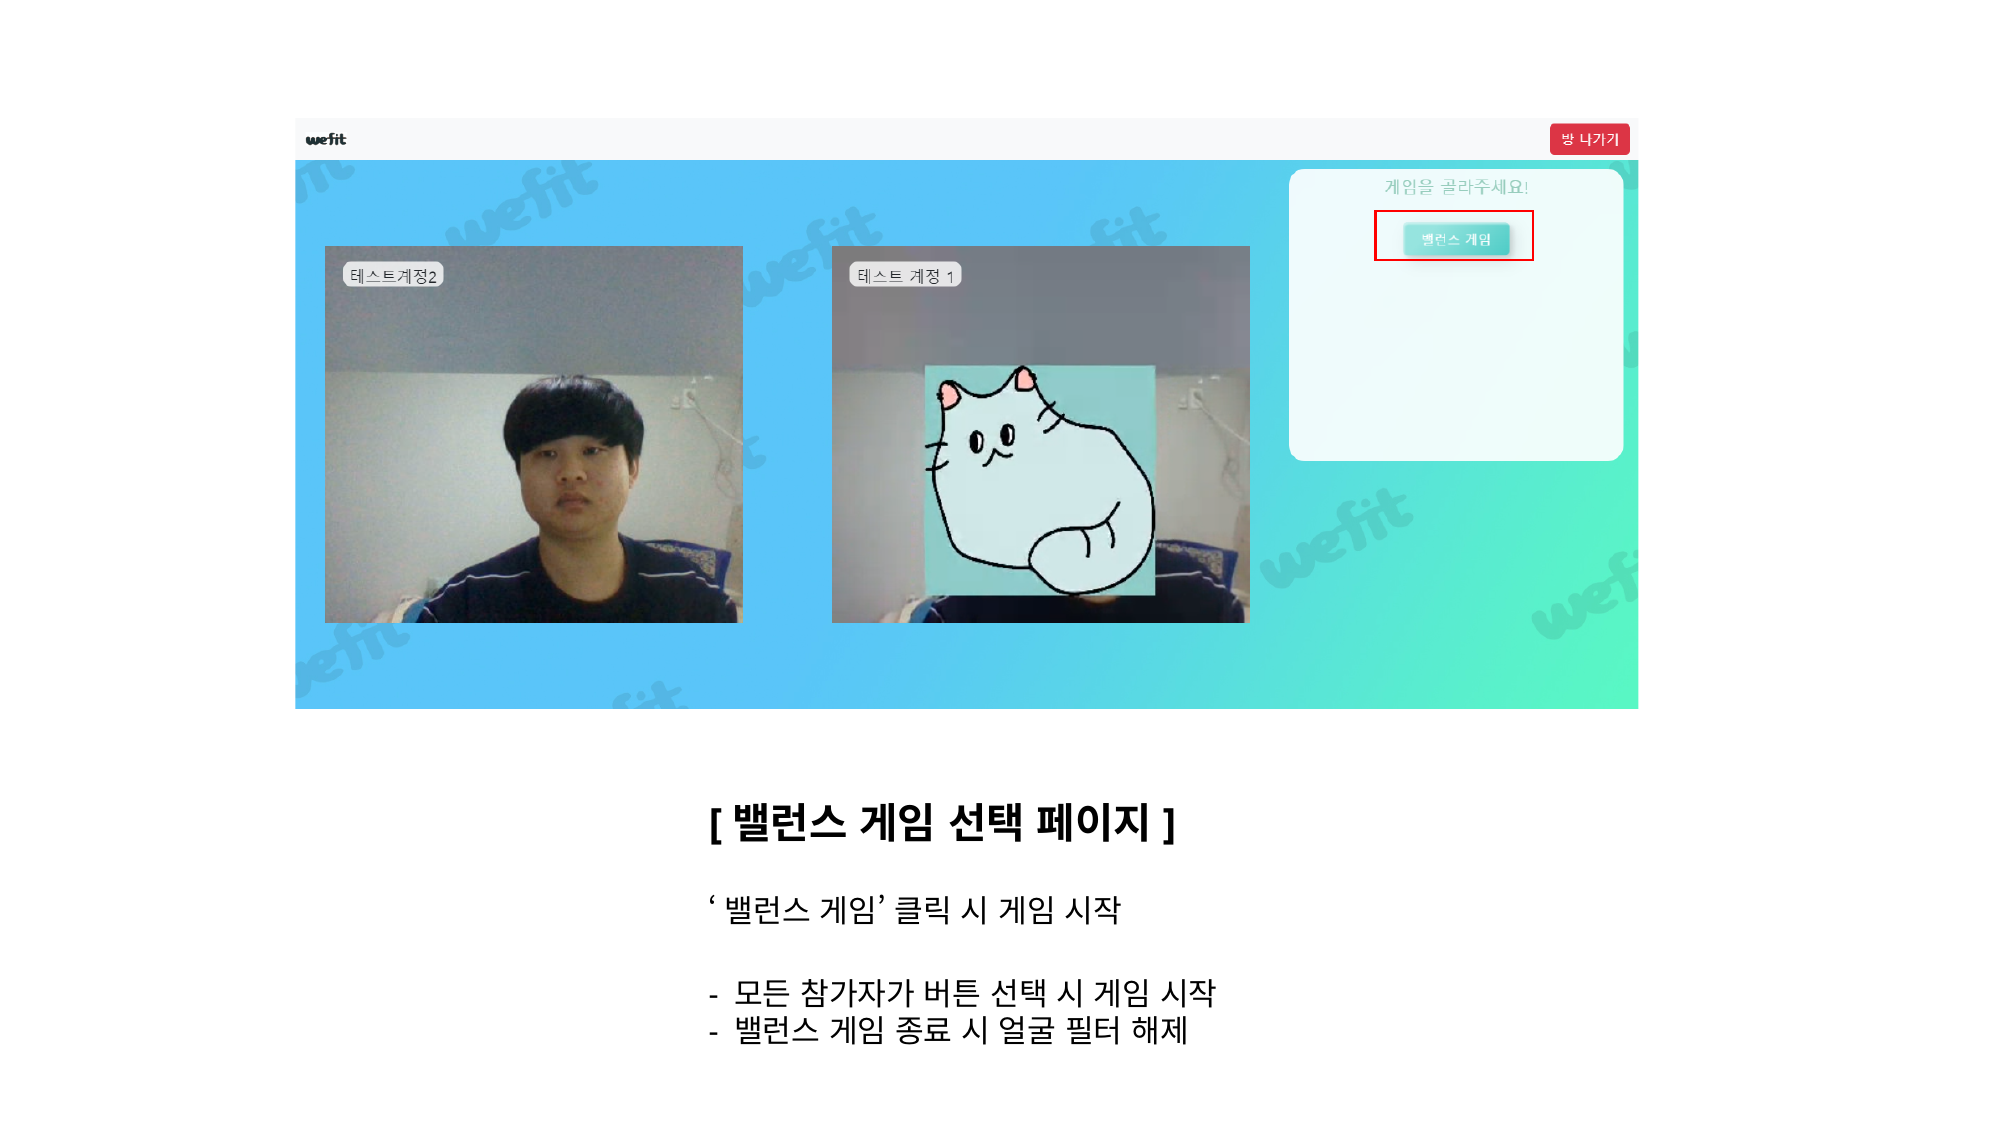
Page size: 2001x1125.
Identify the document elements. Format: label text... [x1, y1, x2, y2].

picture [295, 118, 1639, 709]
text_box [밸런스 게임 선택 페이지] ‘밸런스 게임’ 클릭 시 게임 시작 - 모든 참가자가 버튼 선택 시 게임 시작 - 밸런스 게임 종료 시 얼굴 필터 해제 [693, 789, 1514, 1057]
